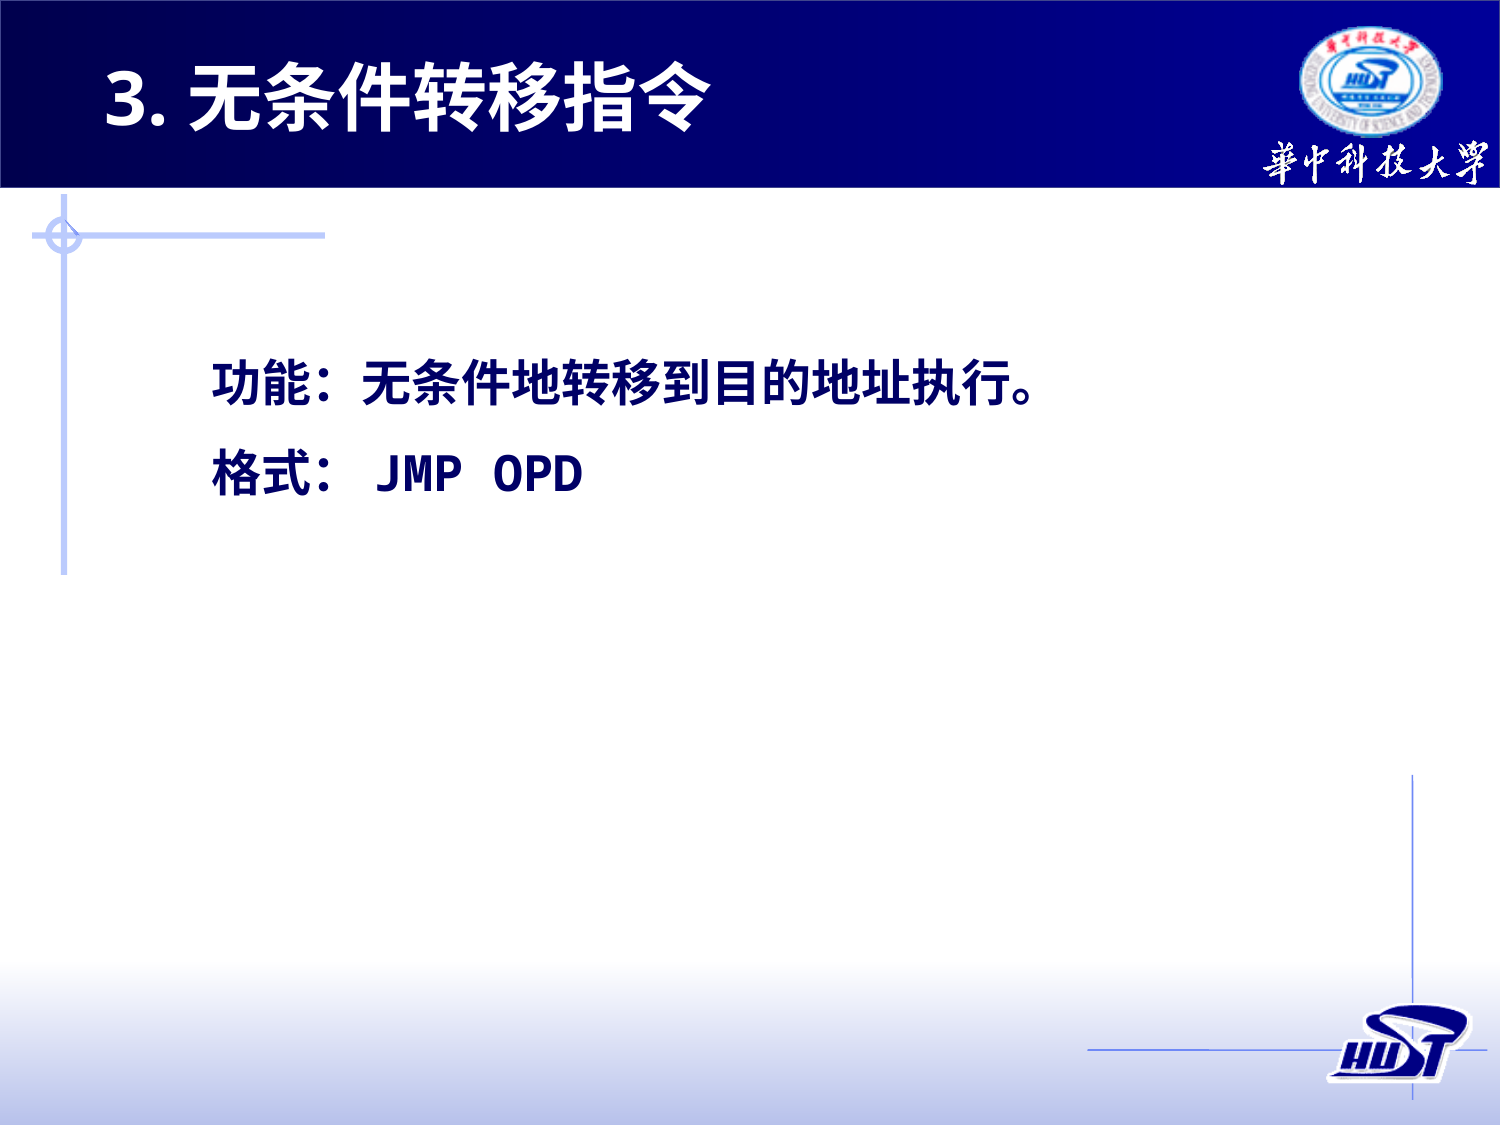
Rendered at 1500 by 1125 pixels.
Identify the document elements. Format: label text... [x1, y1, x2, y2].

text_box 功能：无条件地转移到目的地址执行。 格式：JMP OPD [59, 314, 1381, 561]
text_box 3.无条件转移指令 [89, 42, 1308, 148]
picture [1262, 140, 1488, 185]
picture [1299, 26, 1443, 138]
